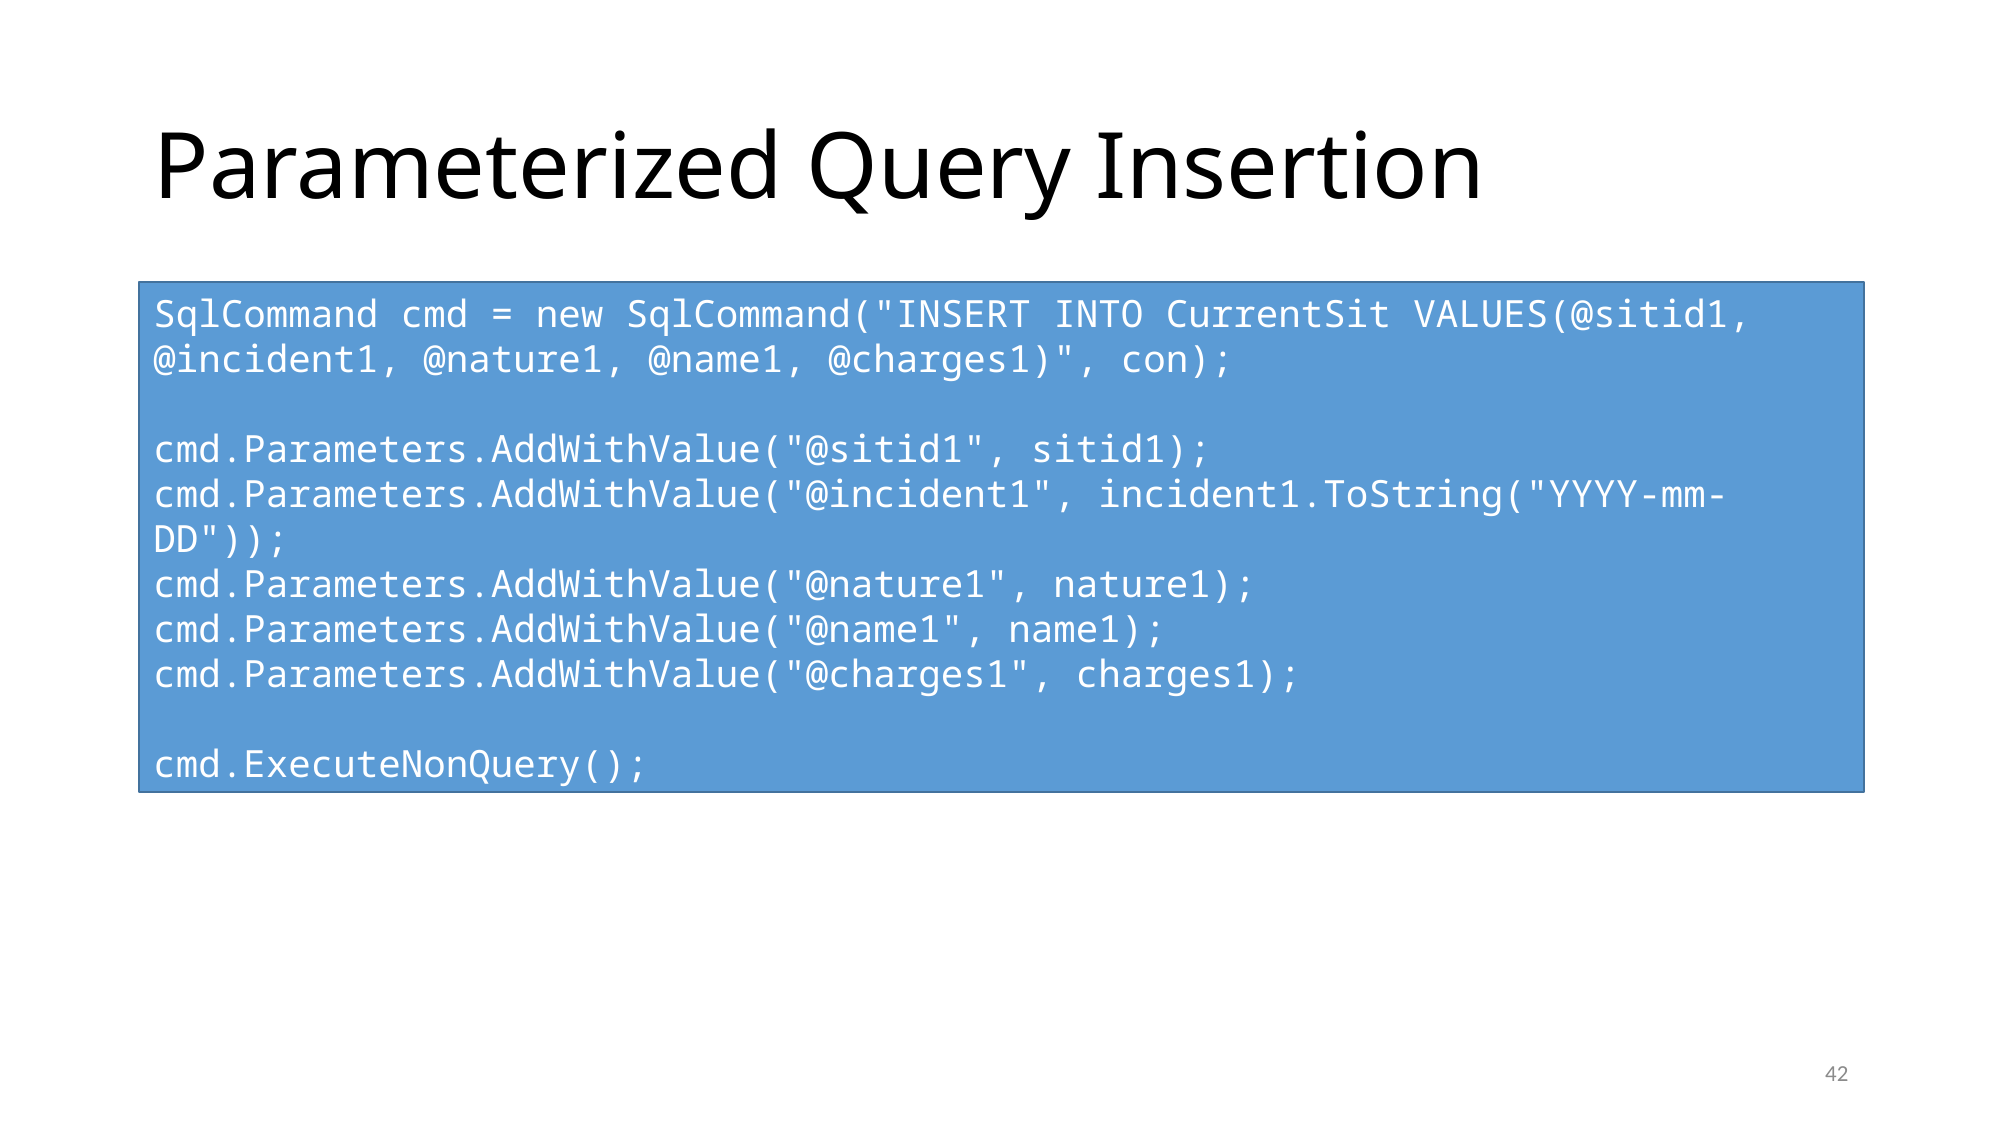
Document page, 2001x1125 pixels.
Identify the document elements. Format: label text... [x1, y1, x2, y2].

slide_number 42 [1413, 1042, 1864, 1103]
text_box SqlCommand cmd = new SqlCommand("INSERT INTO CurrentSit VALUES(@sitid1, @incident1, @nature1, @name1, @charges1)", con); cmd.Parameters.AddWithValue("@sitid1", sitid1); cmd.Parameters.AddWithValue("@incident1", incident1.ToString("YYYY-mm-DD")); cmd.Parameters.AddWithValue("@nature1", nature1); cmd.Parameters.AddWithValue("@name1", name1); cmd.Parameters.AddWithValue("@charges1", charges1); cmd.ExecuteNonQuery(); [138, 281, 1865, 793]
title Parameterized Query Insertion [138, 60, 1864, 278]
